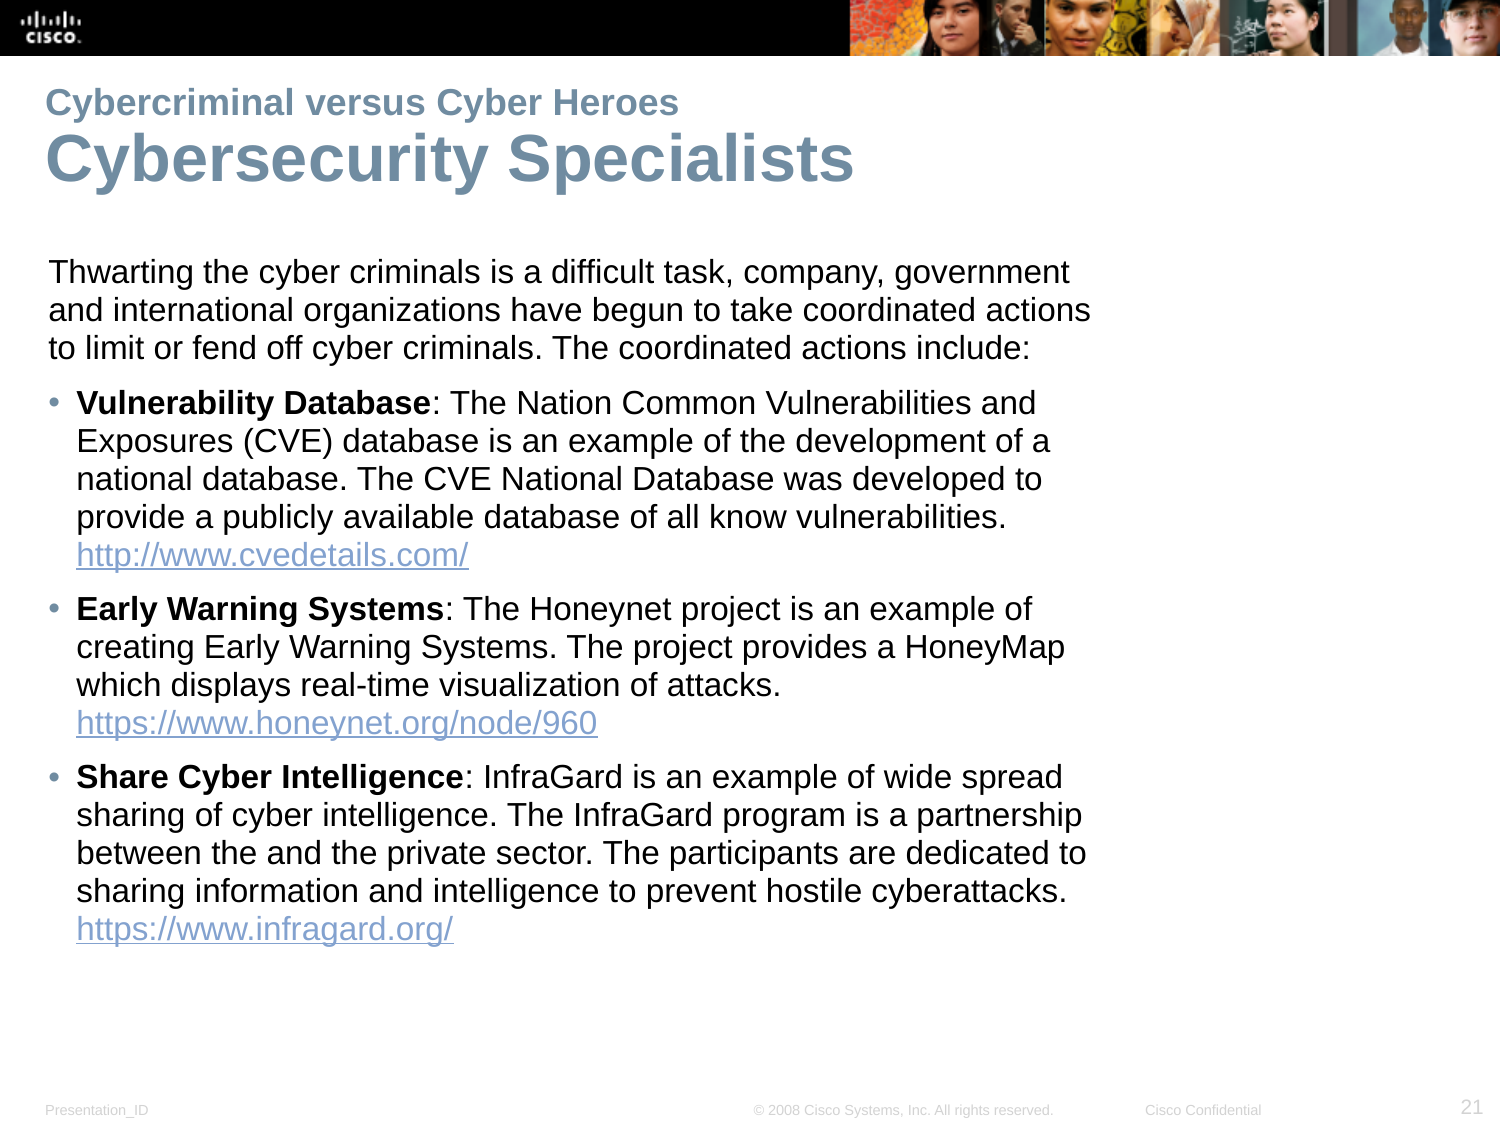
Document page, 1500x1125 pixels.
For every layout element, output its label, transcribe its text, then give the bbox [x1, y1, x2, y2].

list Thwarting the cyber criminals is a difficult task, company, government and international organizations have begun to take coordinated actions to limit or fend off cyber criminals. The coordinated actions include: Vulnerability Database: The Nation Common Vulnerabilities and Exposures (CVE) database is an example of the development of a national database. The CVE National Database was developed to provide a publicly available database of all know vulnerabilities. http://www.cvedetails.com/ Early Warning Systems: The Honeynet project is an example of creating Early Warning Systems. The project provides a HoneyMap which displays real-time visualization of attacks. https://www.honeynet.org/node/960 Share Cyber Intelligence: InfraGard is an example of wide spread sharing of cyber intelligence. The InfraGard program is a partnership between the and the private sector. The participants are dedicated to sharing information and intelligence to prevent hostile cyberattacks. https://www.infragard.org/ [34, 247, 1120, 1033]
title Cybercriminal versus Cyber Heroes Cybersecurity Specialists [31, 64, 1471, 203]
picture [0, 0, 1500, 56]
